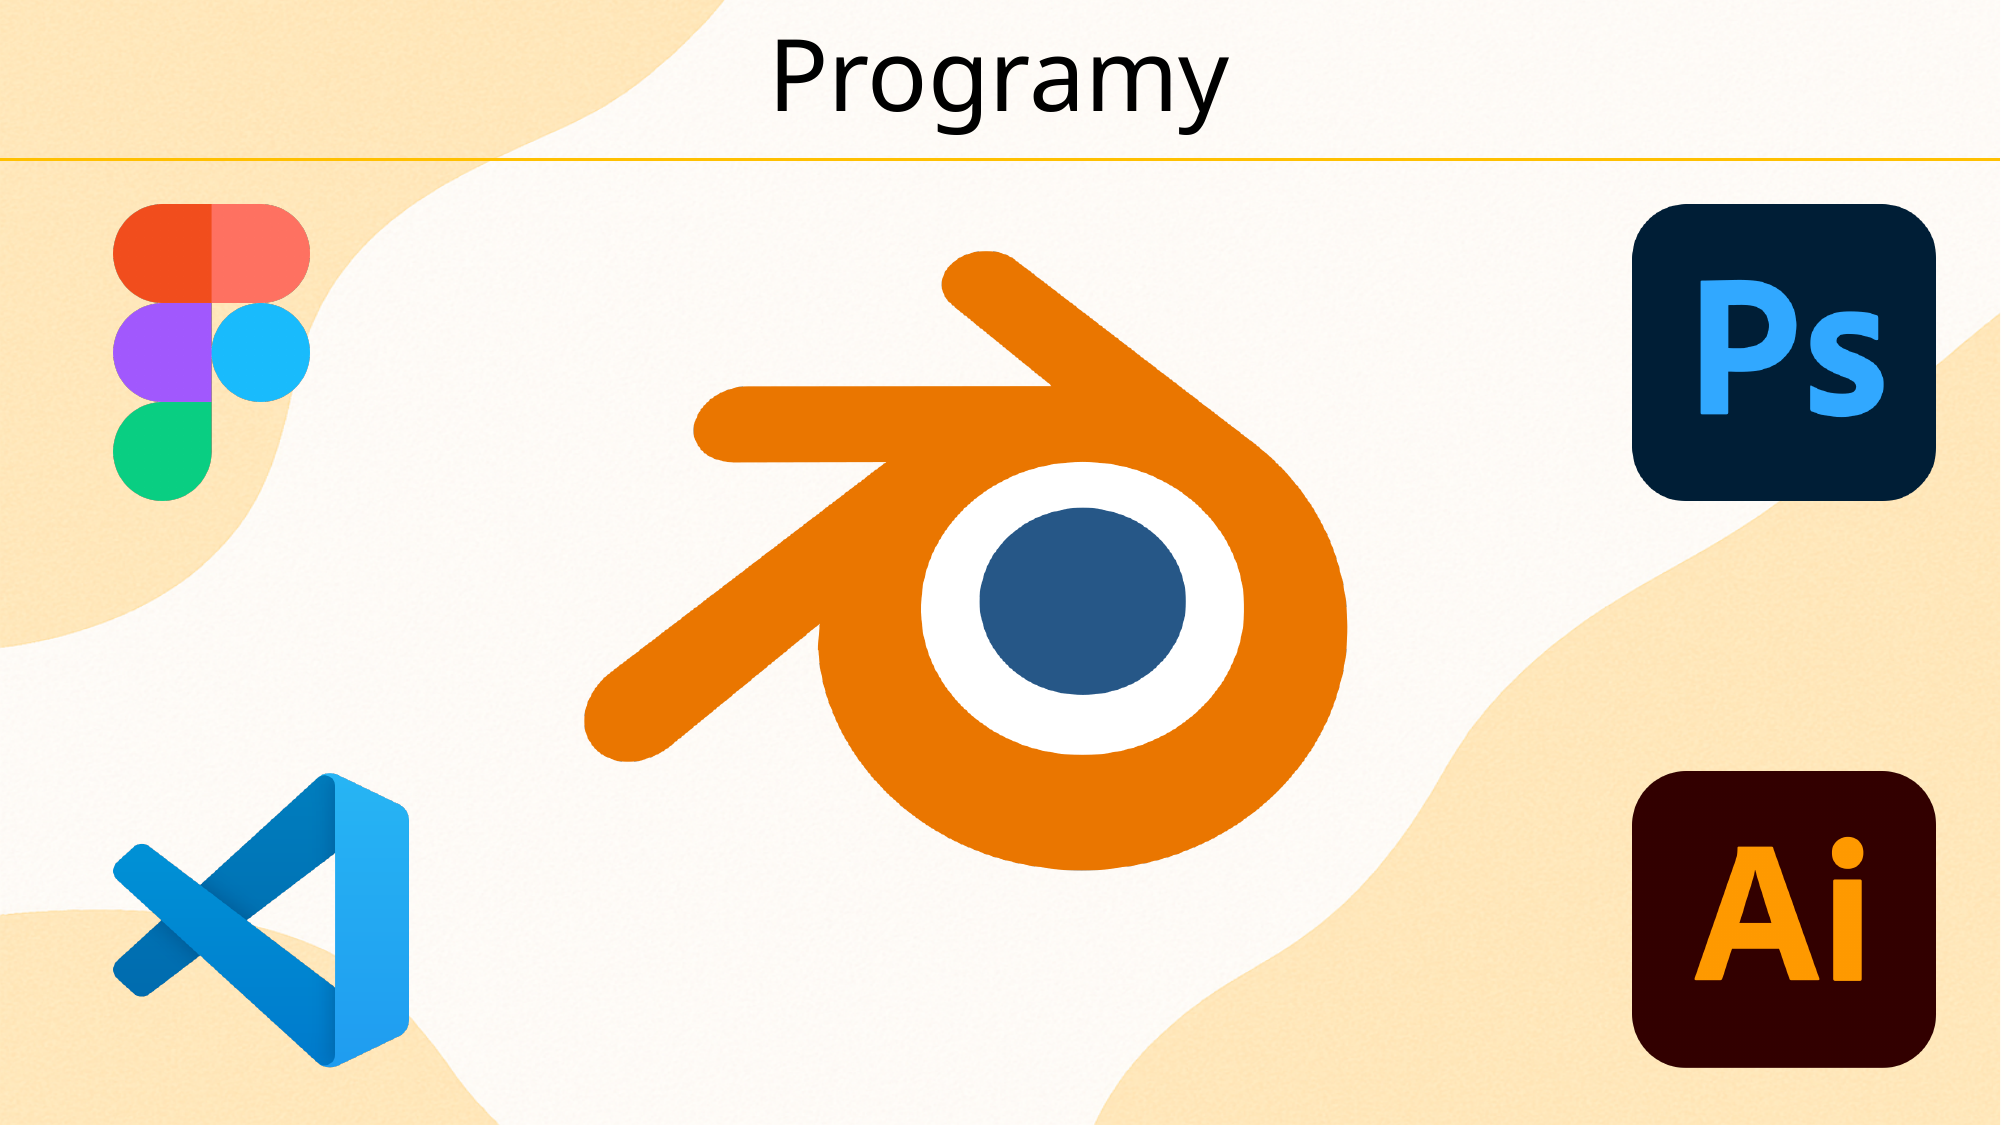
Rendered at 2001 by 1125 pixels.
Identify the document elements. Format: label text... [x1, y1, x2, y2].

text_box Programy [248, 17, 1749, 158]
picture [0, 0, 2001, 1125]
